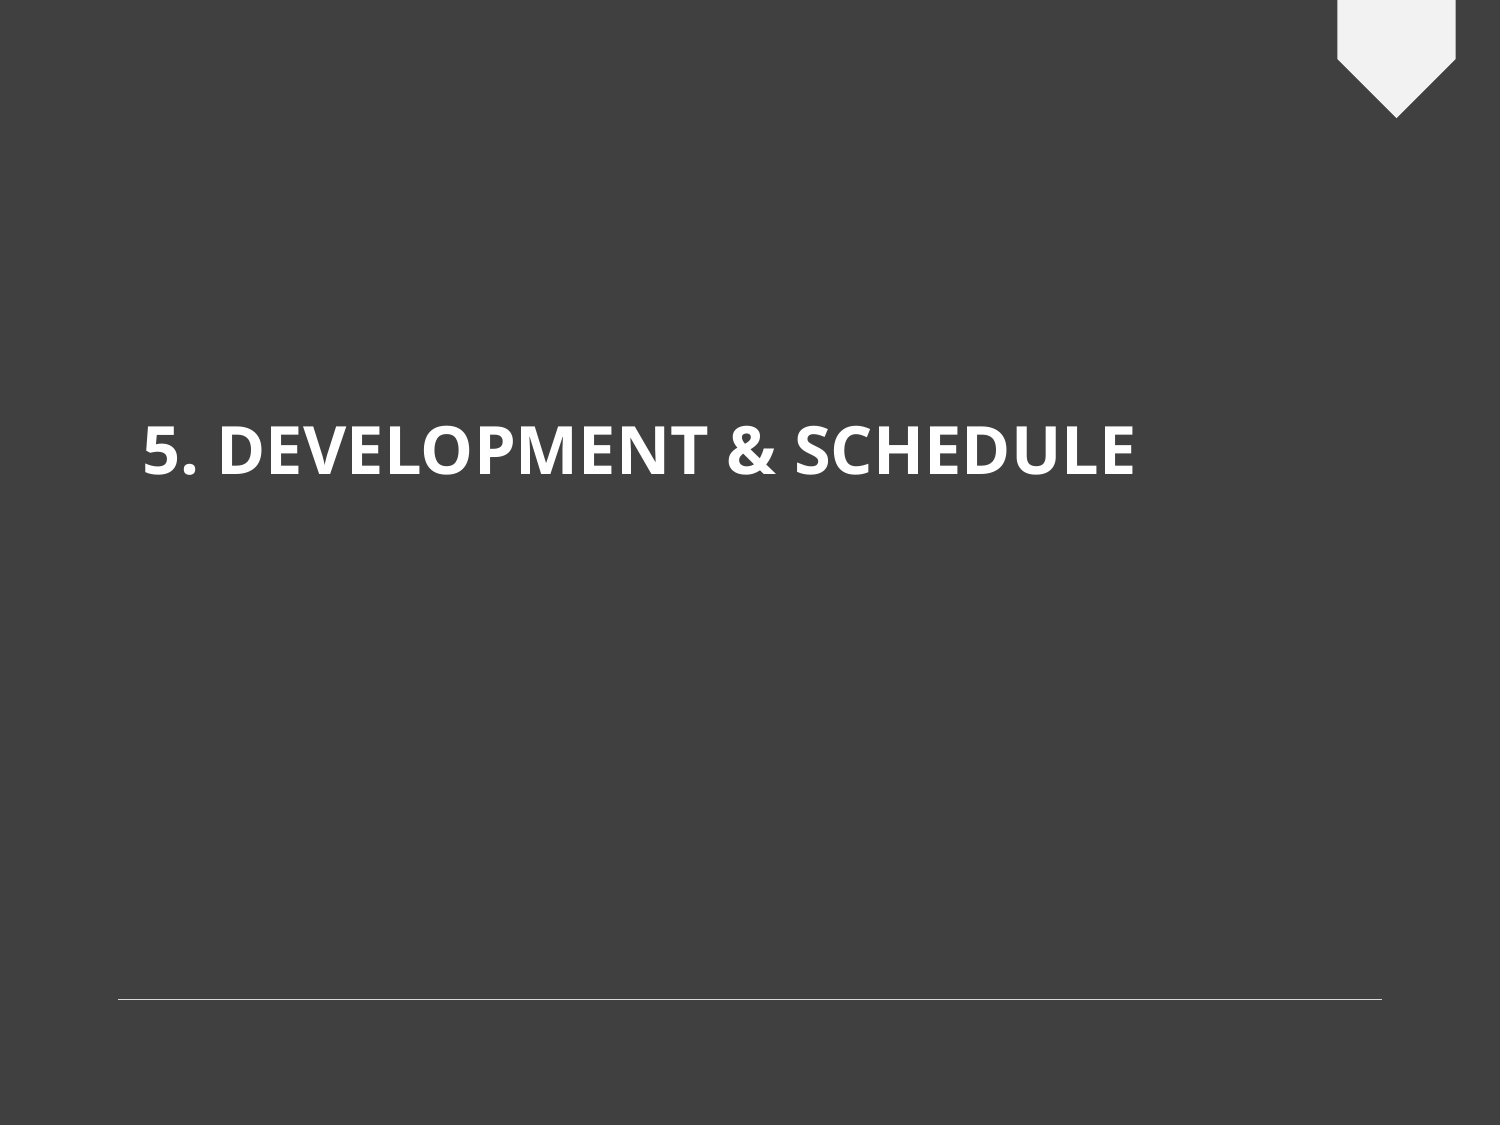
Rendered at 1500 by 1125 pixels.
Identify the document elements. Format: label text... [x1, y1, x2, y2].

text_box [1335, 0, 1458, 121]
text_box 5. DEVELOPMENT & SCHEDULE [127, 400, 1153, 496]
